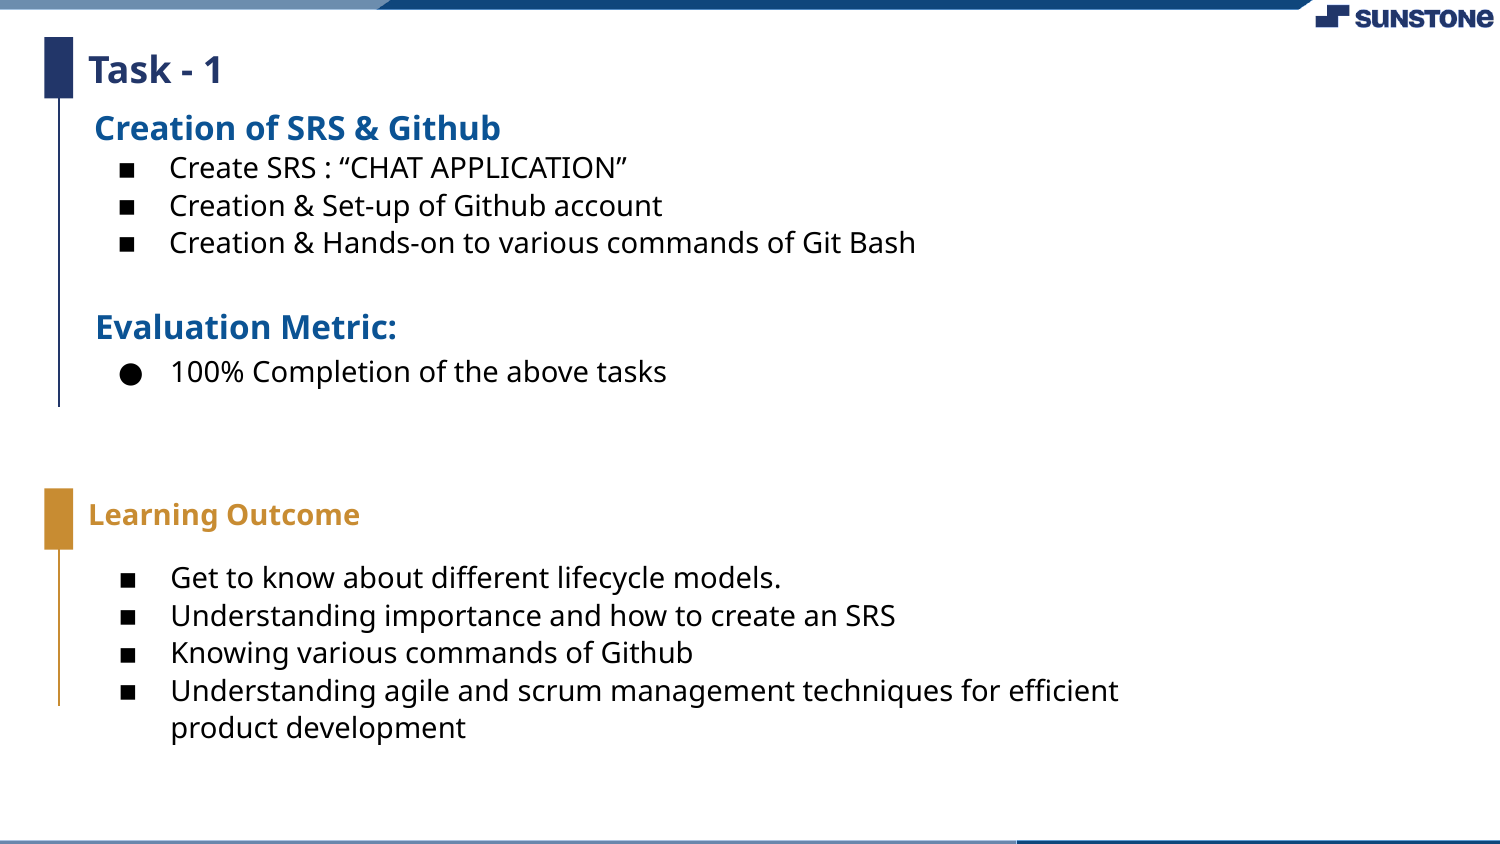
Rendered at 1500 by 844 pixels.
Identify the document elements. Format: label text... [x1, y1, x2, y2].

list Creation of SRS & Github Create SRS : “CHAT APPLICATION” Creation & Set-up of Github account Creation & Hands-on to various commands of Git Bash [79, 96, 1210, 322]
text_box 100% Completion of the above tasks [80, 351, 834, 399]
text_box Learning Outcome [73, 488, 505, 541]
list Get to know about different lifecycle models. Understanding importance and how to create an SRS Knowing various commands of Github Understanding agile and scrum management techniques for efficient product development [80, 549, 1237, 738]
text_box Task - 1 [73, 38, 505, 92]
picture [0, 0, 1500, 844]
text_box Evaluation Metric: [80, 298, 834, 351]
